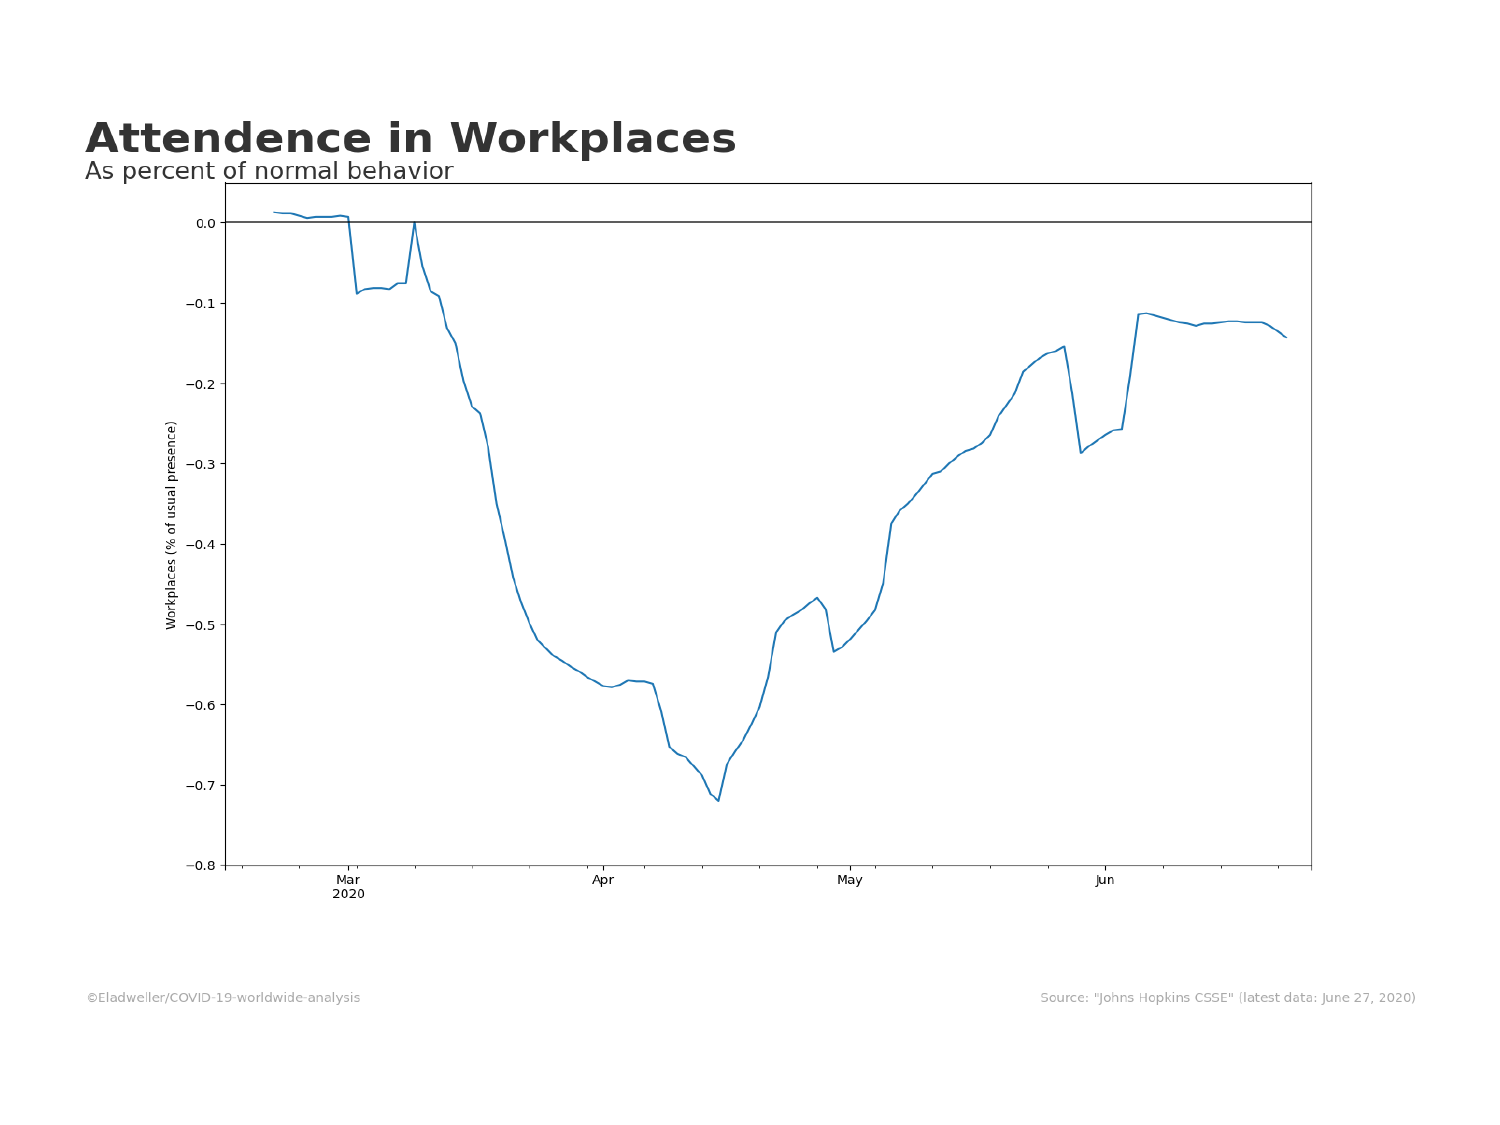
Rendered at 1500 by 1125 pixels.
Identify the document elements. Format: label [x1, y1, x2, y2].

picture [74, 112, 1426, 1013]
